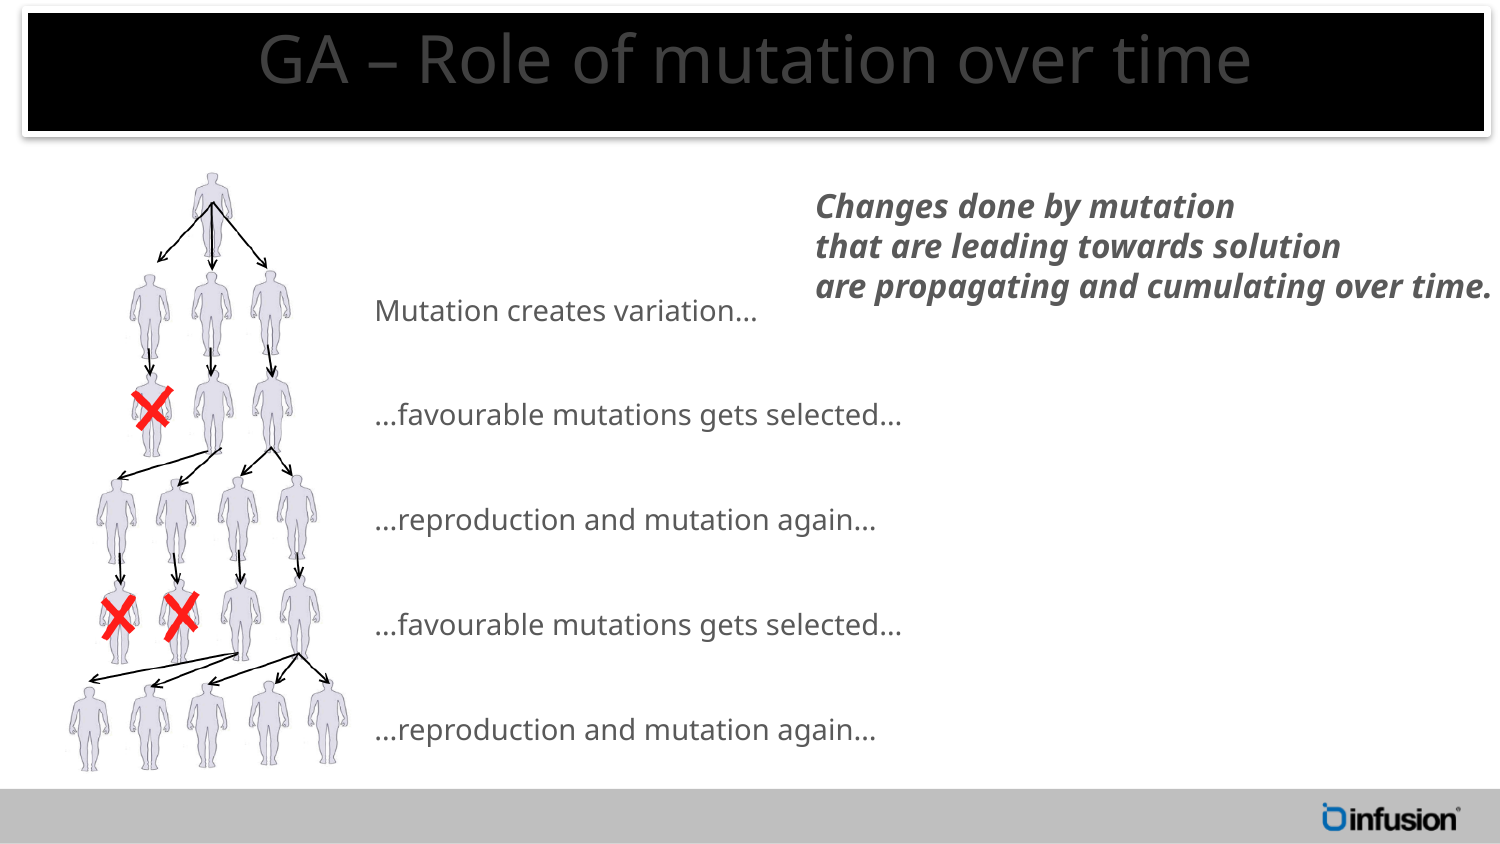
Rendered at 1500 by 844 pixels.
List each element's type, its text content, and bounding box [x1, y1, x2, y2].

picture [34, 159, 399, 785]
picture [1312, 799, 1471, 834]
text_box Mutation creates variation… …favourable mutations gets selected… …reproduction and mutation again… …favourable mutations gets selected… …reproduction and mutation again… [403, 284, 1060, 747]
text_box [37, 146, 1450, 747]
text_box GA – Role of mutation over time [22, 6, 1491, 137]
text_box Changes done by mutation that are leading towards solution are propagating and cumulating over time. [799, 170, 1449, 321]
